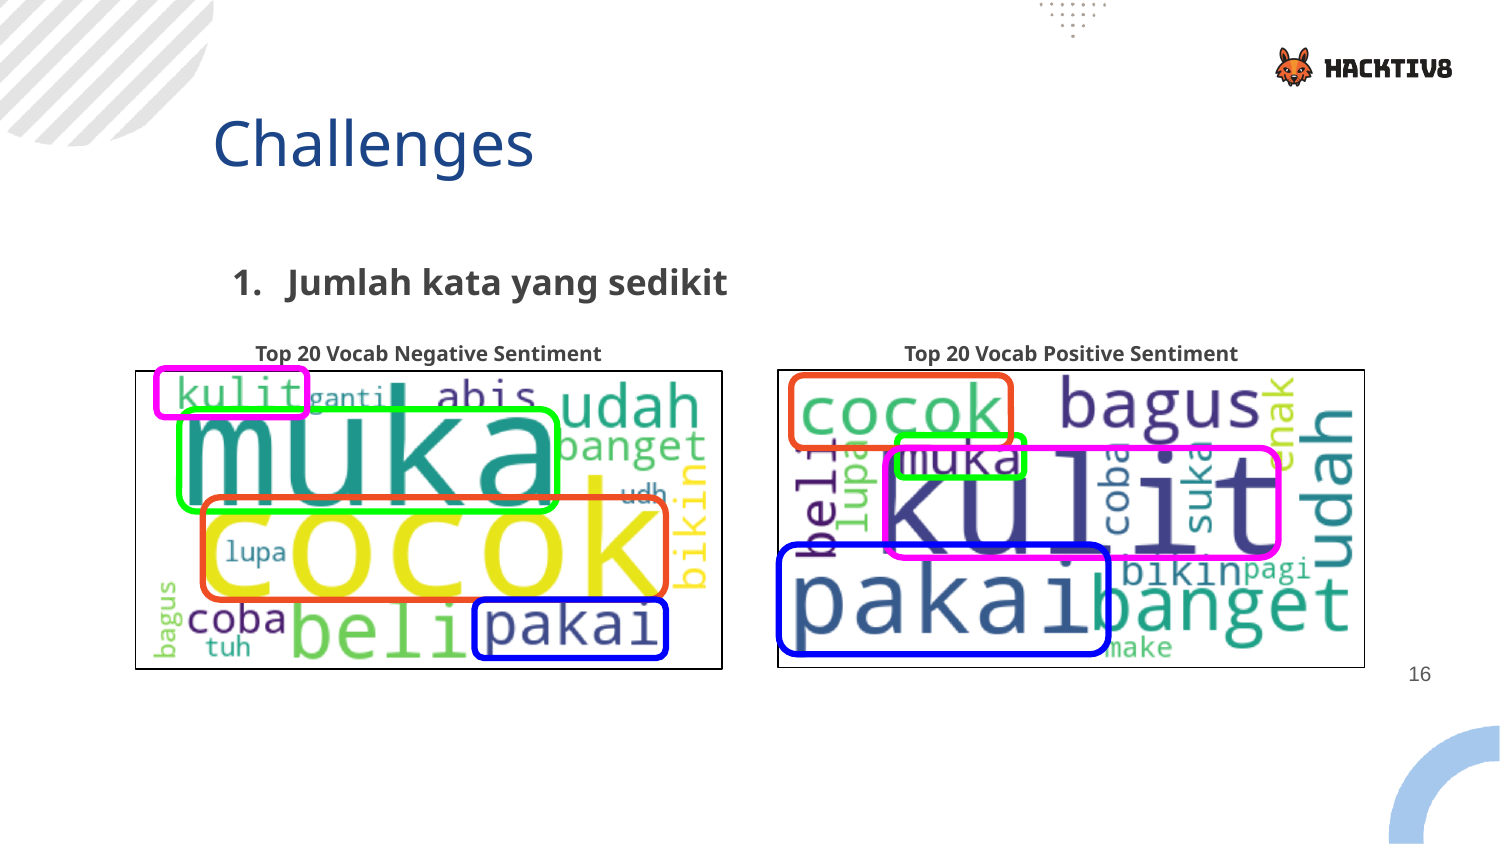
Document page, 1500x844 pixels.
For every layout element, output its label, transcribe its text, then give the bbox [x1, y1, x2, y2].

text_box Top 20 Vocab Negative Sentiment [136, 320, 722, 371]
text_box Top 20 Vocab Positive Sentiment [778, 320, 1364, 369]
picture [0, 0, 1500, 844]
text_box Jumlah kata yang sedikit [197, 236, 1333, 279]
slide_number ‹#› [1356, 640, 1447, 706]
text_box Challenges [197, 88, 1432, 194]
